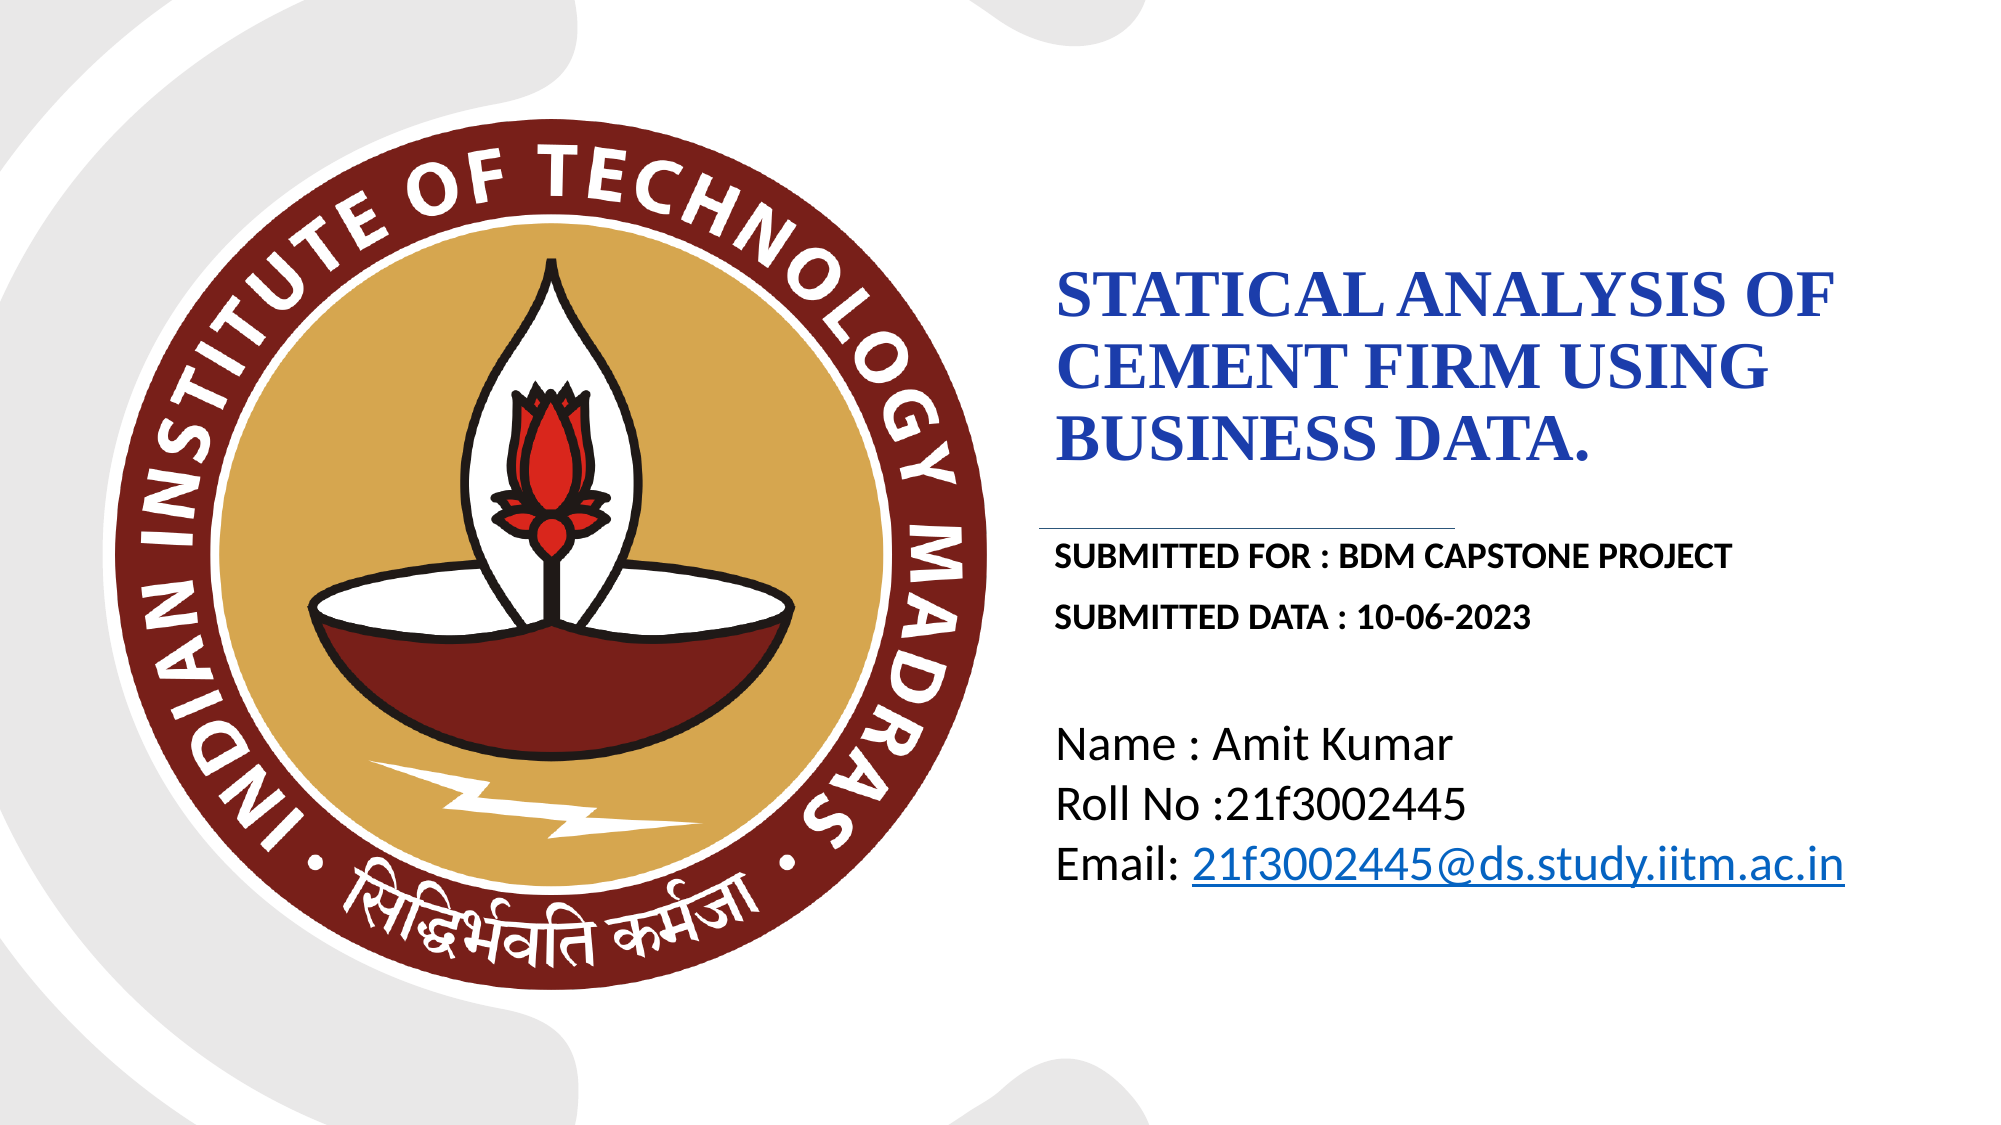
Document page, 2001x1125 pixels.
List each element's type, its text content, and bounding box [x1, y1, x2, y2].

title Statical analysis of cement firm using business data. [1040, 139, 1885, 483]
subtitle Submitted for : BDM Capstone project Submitted data : 10-06-2023 [1039, 528, 1884, 650]
picture [115, 119, 987, 990]
